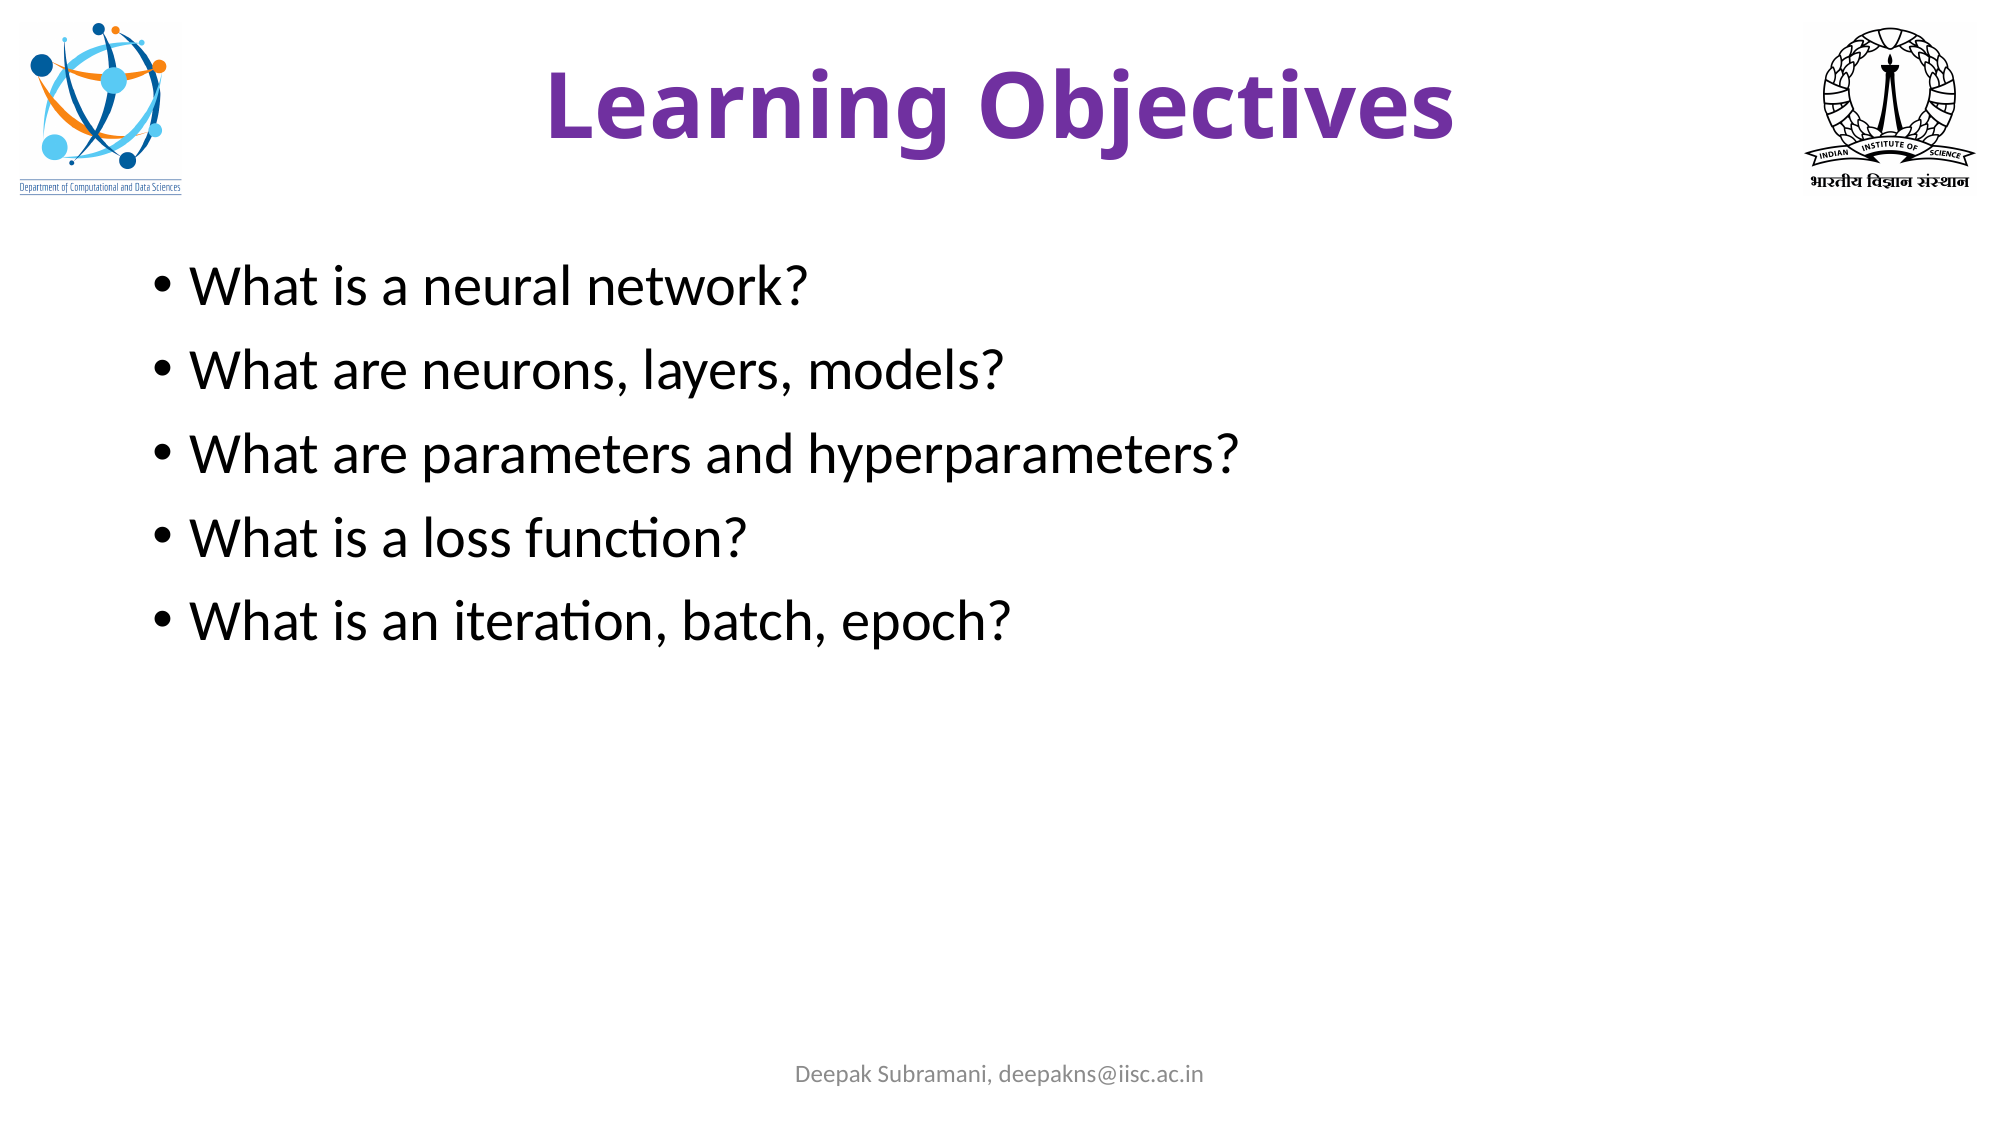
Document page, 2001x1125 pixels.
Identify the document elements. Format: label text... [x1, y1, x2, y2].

footer Deepak Subramani, deepakns@iisc.ac.in [662, 1042, 1338, 1103]
list What is a neural network? What are neurons, layers, models? What are parameters and hyperparameters? What is a loss function? What is an iteration, batch, epoch? [137, 247, 1863, 1014]
picture [19, 22, 137, 196]
picture [1863, 22, 1977, 196]
title Learning Objectives [137, 22, 1863, 196]
